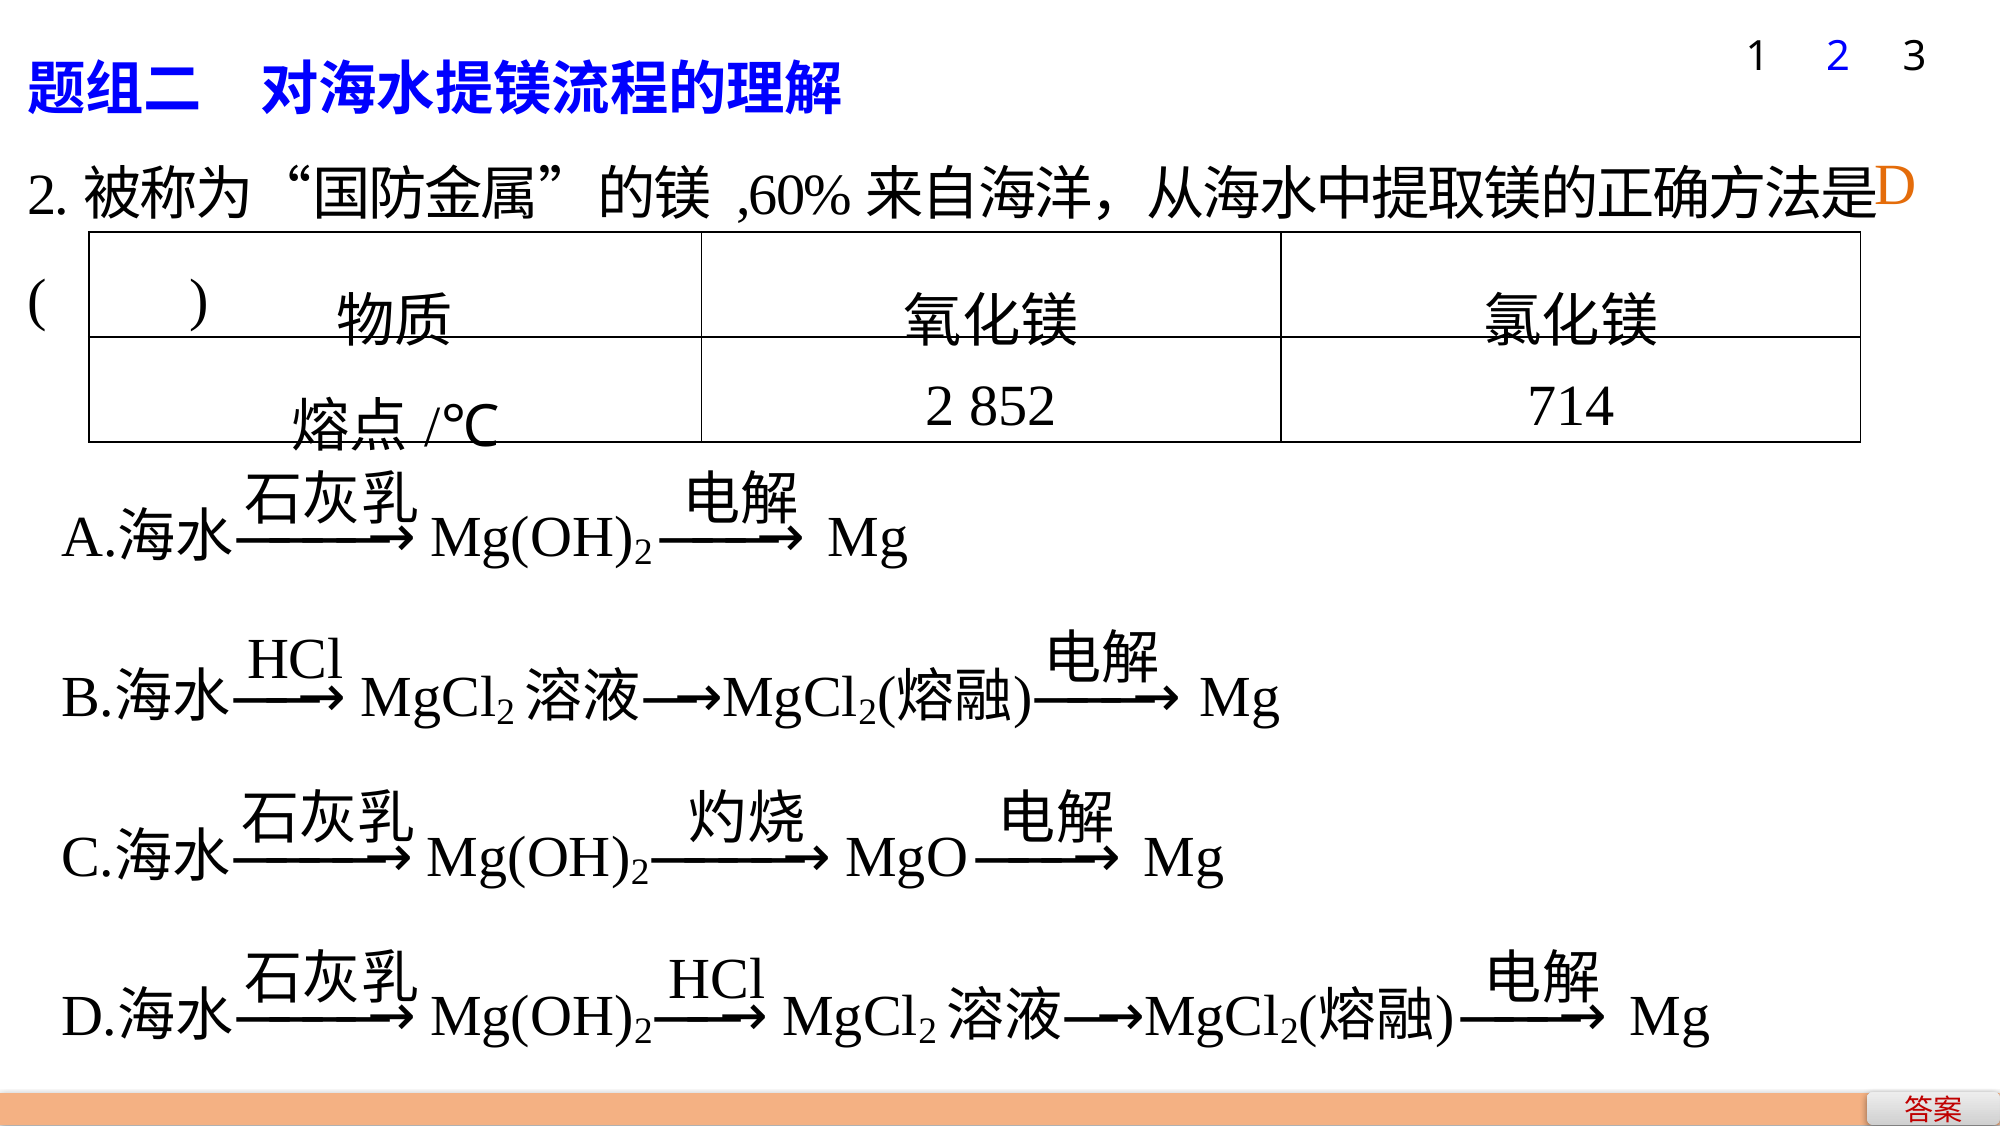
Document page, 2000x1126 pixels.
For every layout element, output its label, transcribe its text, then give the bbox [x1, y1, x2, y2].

table_header 氧化镁 [702, 233, 1280, 336]
table_cell 熔点/℃ [90, 338, 701, 441]
table_cell 714 [1282, 338, 1860, 441]
table_header 氯化镁 [1282, 233, 1860, 336]
text_box 1 [1725, 6, 1791, 101]
text_box 答案 [1866, 1091, 2000, 1126]
text_box 题组二 对海水提镁流程的理解 2.被称为“国防金属”的镁 ,60%来自海洋，从海水中提取镁的正确方法是( ) [7, 5, 1991, 341]
text_box 2 [1807, 6, 1869, 101]
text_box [60, 458, 1843, 1104]
text_box [0, 1092, 1866, 1126]
text_box 3 [1885, 6, 1944, 101]
table_header 物质 [90, 233, 701, 336]
text_box D [1859, 138, 1932, 224]
table_cell 2 852 [702, 338, 1280, 441]
